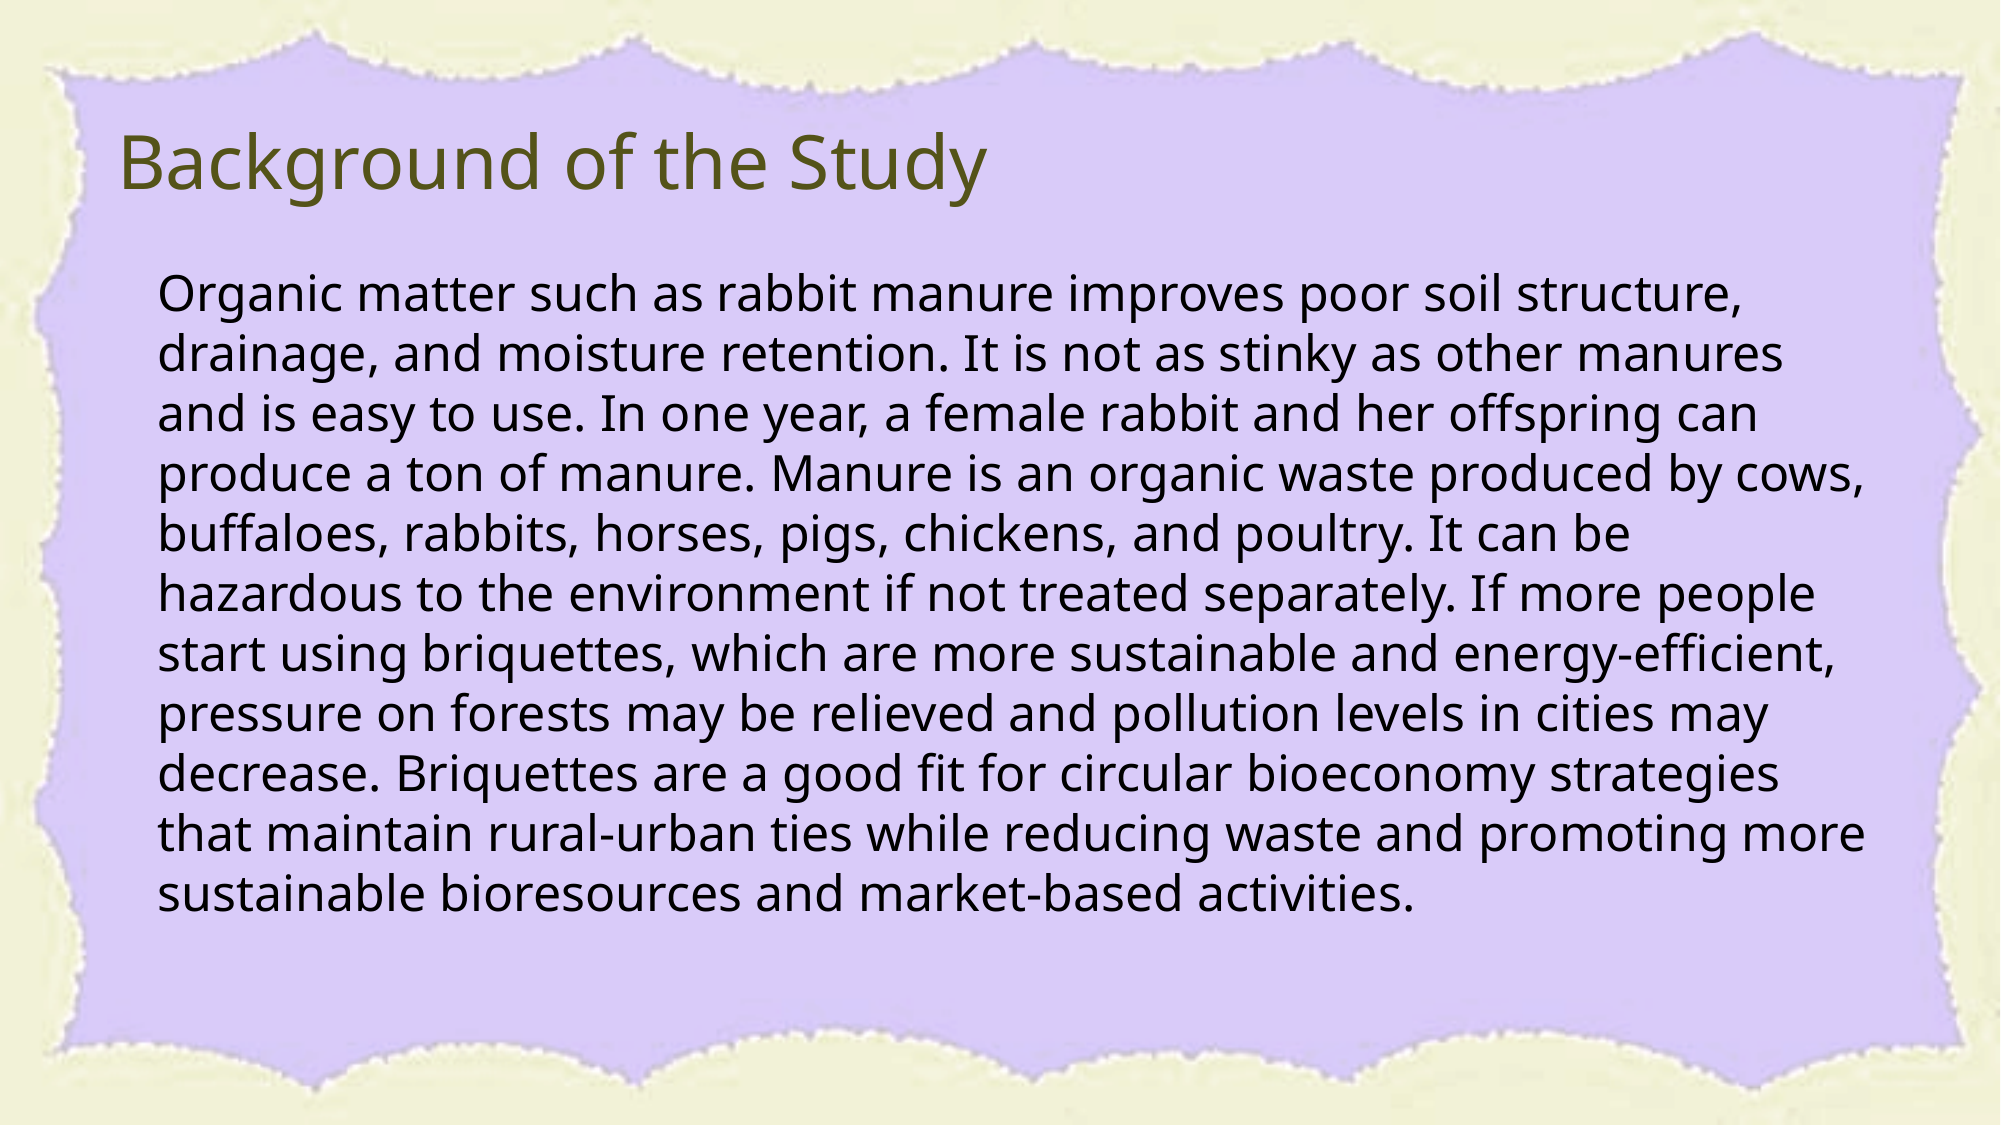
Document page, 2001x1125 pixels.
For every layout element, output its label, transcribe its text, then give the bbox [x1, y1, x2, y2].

text_box Organic matter such as rabbit manure improves poor soil structure, drainage, and moisture retention. It is not as stinky as other manures and is easy to use. In one year, a female rabbit and her offspring can produce a ton of manure. Manure is an organic waste produced by cows, buffaloes, rabbits, horses, pigs, chickens, and poultry. It can be hazardous to the environment if not treated separately. If more people start using briquettes, which are more sustainable and energy-efficient, pressure on forests may be relieved and pollution levels in cities may decrease. Briquettes are a good fit for circular bioeconomy strategies that maintain rural-urban ties while reducing waste and promoting more sustainable bioresources and market-based activities. [142, 253, 1903, 929]
text_box Background of the Study [102, 107, 1903, 212]
picture [0, 0, 2001, 1125]
